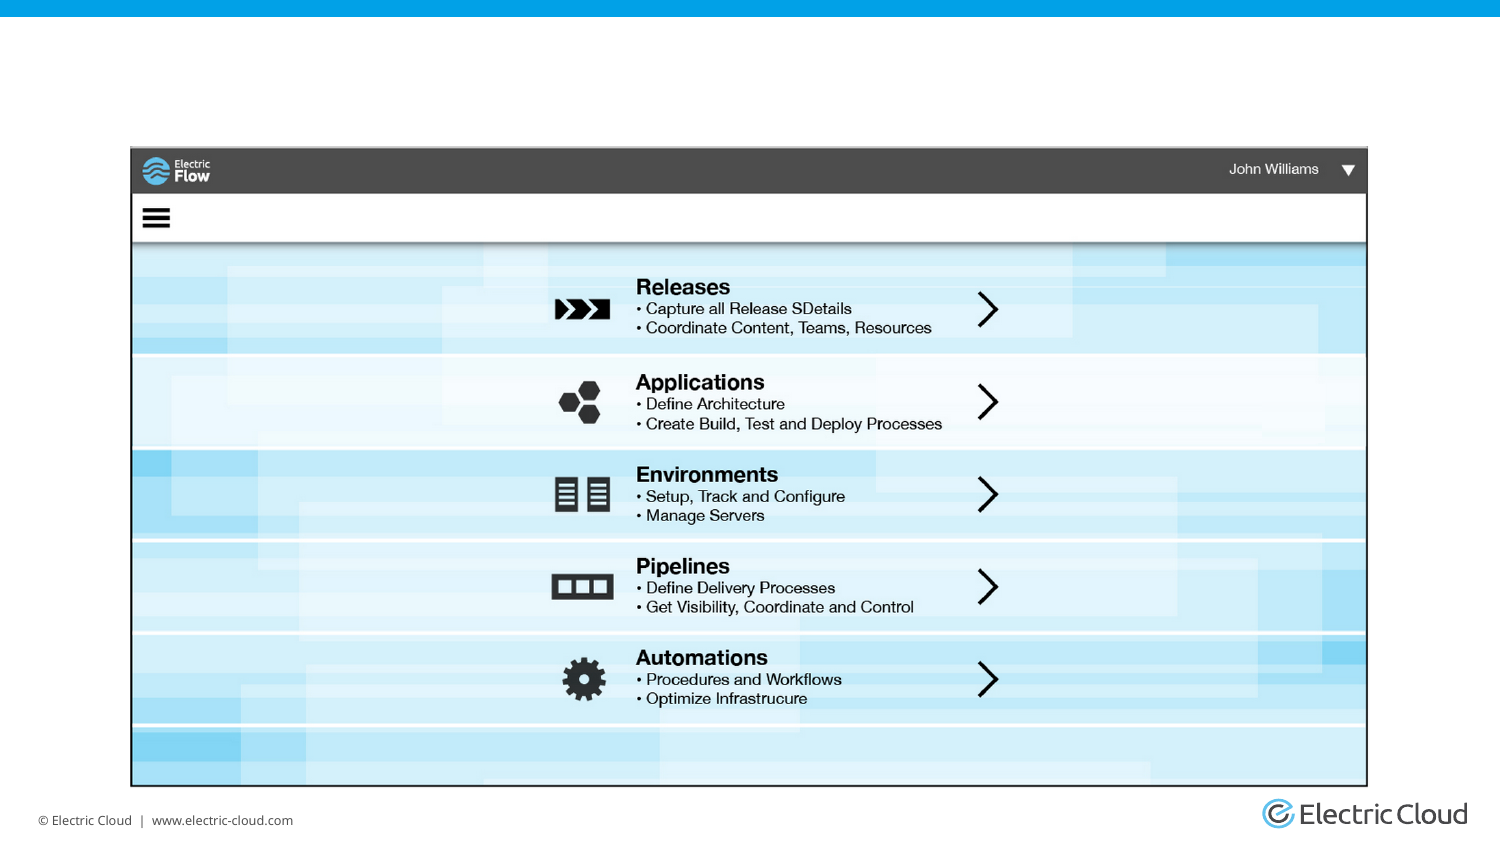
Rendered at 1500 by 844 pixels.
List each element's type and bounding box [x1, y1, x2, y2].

text_box [129, 146, 1370, 789]
